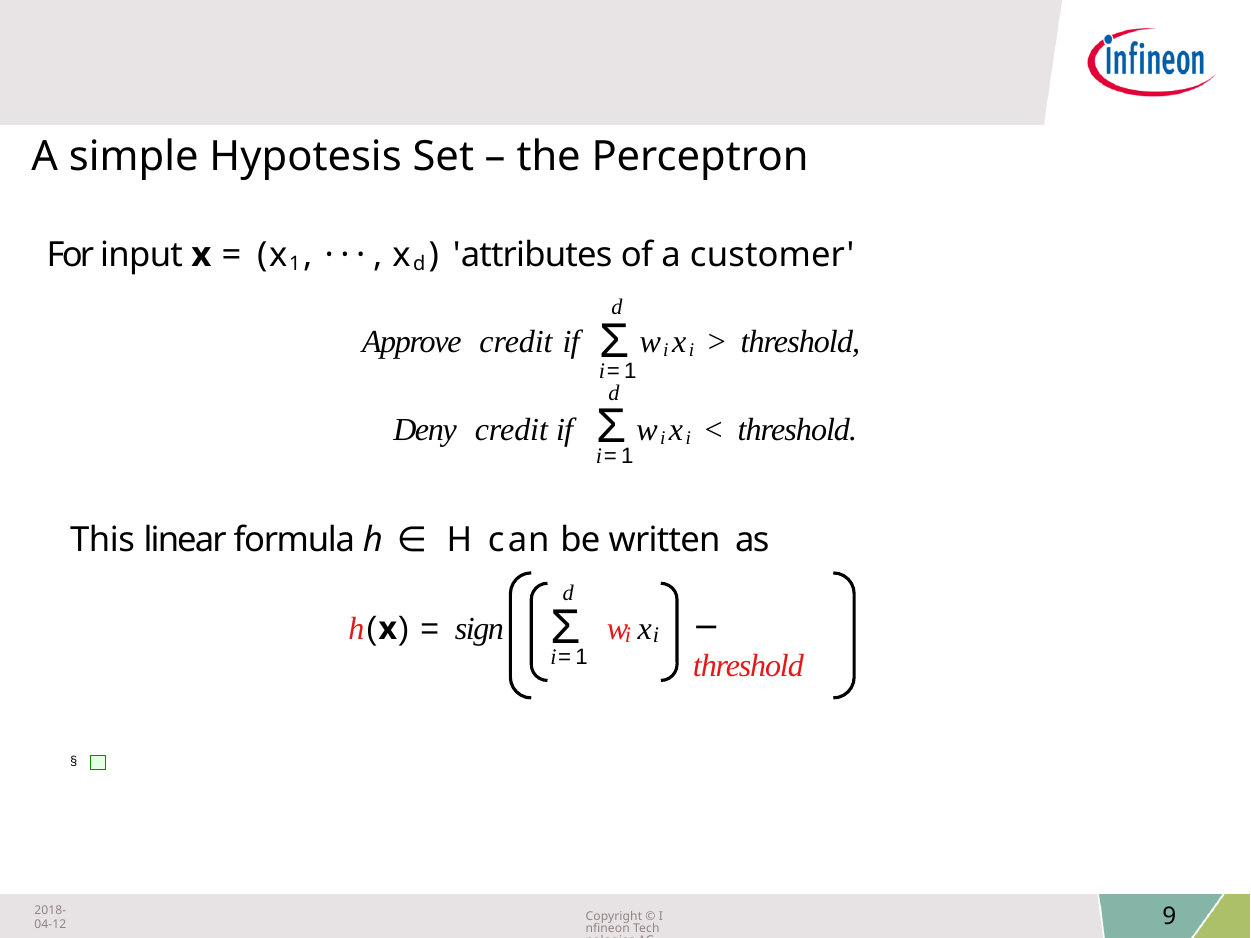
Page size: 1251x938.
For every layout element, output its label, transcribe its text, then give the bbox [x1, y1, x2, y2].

text_box This linear formula h ∈ H can be written as [69, 454, 838, 559]
text_box [89, 755, 105, 770]
text_box Σ [598, 307, 635, 367]
text_box Σ [594, 392, 632, 453]
slide_number 9 [1136, 895, 1177, 938]
text_box Σ [549, 593, 586, 653]
title For input x = (x1, · · · , xd) 'attributes of a customer' [0, 116, 1005, 275]
text_box d [610, 291, 625, 307]
text_box i=1 [594, 440, 634, 469]
text_box Approve credit if wixi > threshold, [360, 317, 598, 361]
picture [0, 0, 1250, 125]
text_box h(x) = sign w x [347, 606, 509, 647]
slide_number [34, 895, 74, 938]
text_box § [69, 754, 82, 769]
text_box d [607, 383, 621, 392]
text_box Deny credit if wixi < threshold. [632, 405, 858, 448]
footer Copyright © Infineon Technologies AG 2018. All rights reserved. [585, 895, 665, 938]
text_box [509, 572, 855, 699]
text_box A simple Hypotesis Set – the Perceptron [16, 82, 1005, 165]
text_box i=1 [597, 354, 637, 383]
picture [0, 894, 1250, 938]
text_box Deny credit if wixi < threshold. [392, 405, 594, 448]
text_box Approve credit if wixi > threshold, [635, 317, 861, 361]
